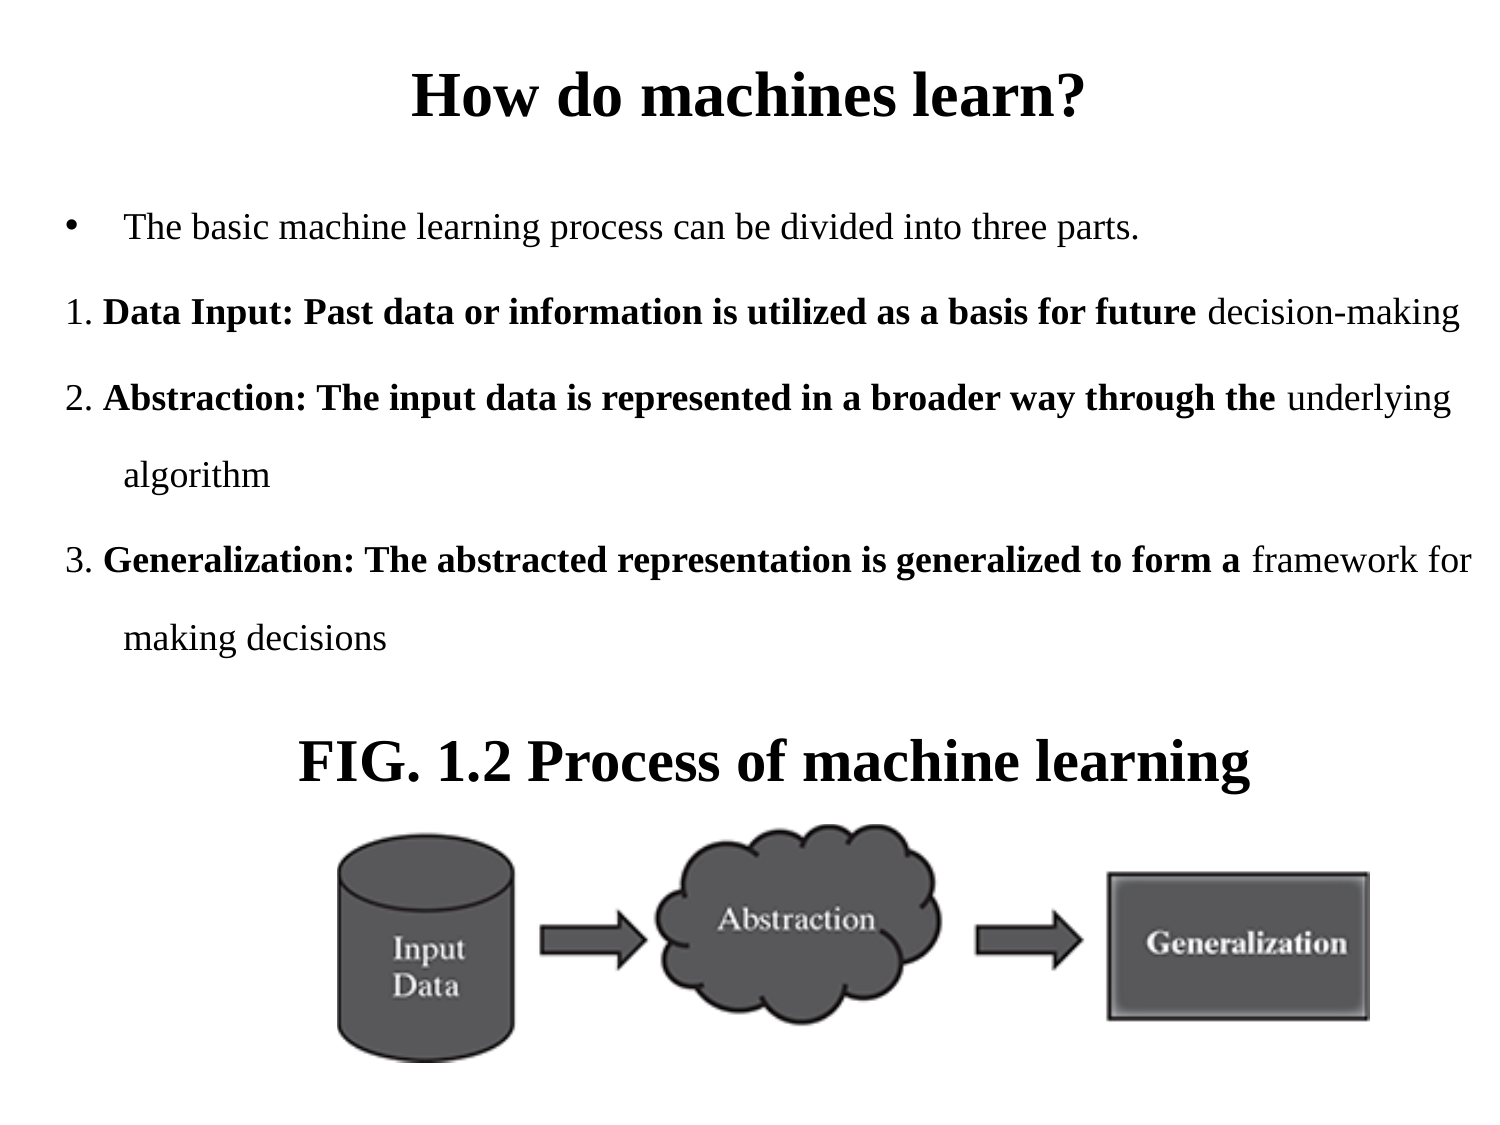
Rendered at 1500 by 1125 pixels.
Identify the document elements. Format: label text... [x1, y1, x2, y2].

list The basic machine learning process can be divided into three parts. 1. Data Input: Past data or information is utilized as a basis for future decision-making 2. Abstraction: The input data is represented in a broader way through the underlying algorithm 3. Generalization: The abstracted representation is generalized to form a framework for making decisions FIG. 1.2 Process of machine learning [50, 162, 1500, 838]
title How do machines learn? [75, 45, 1425, 138]
picture [337, 824, 1370, 1063]
